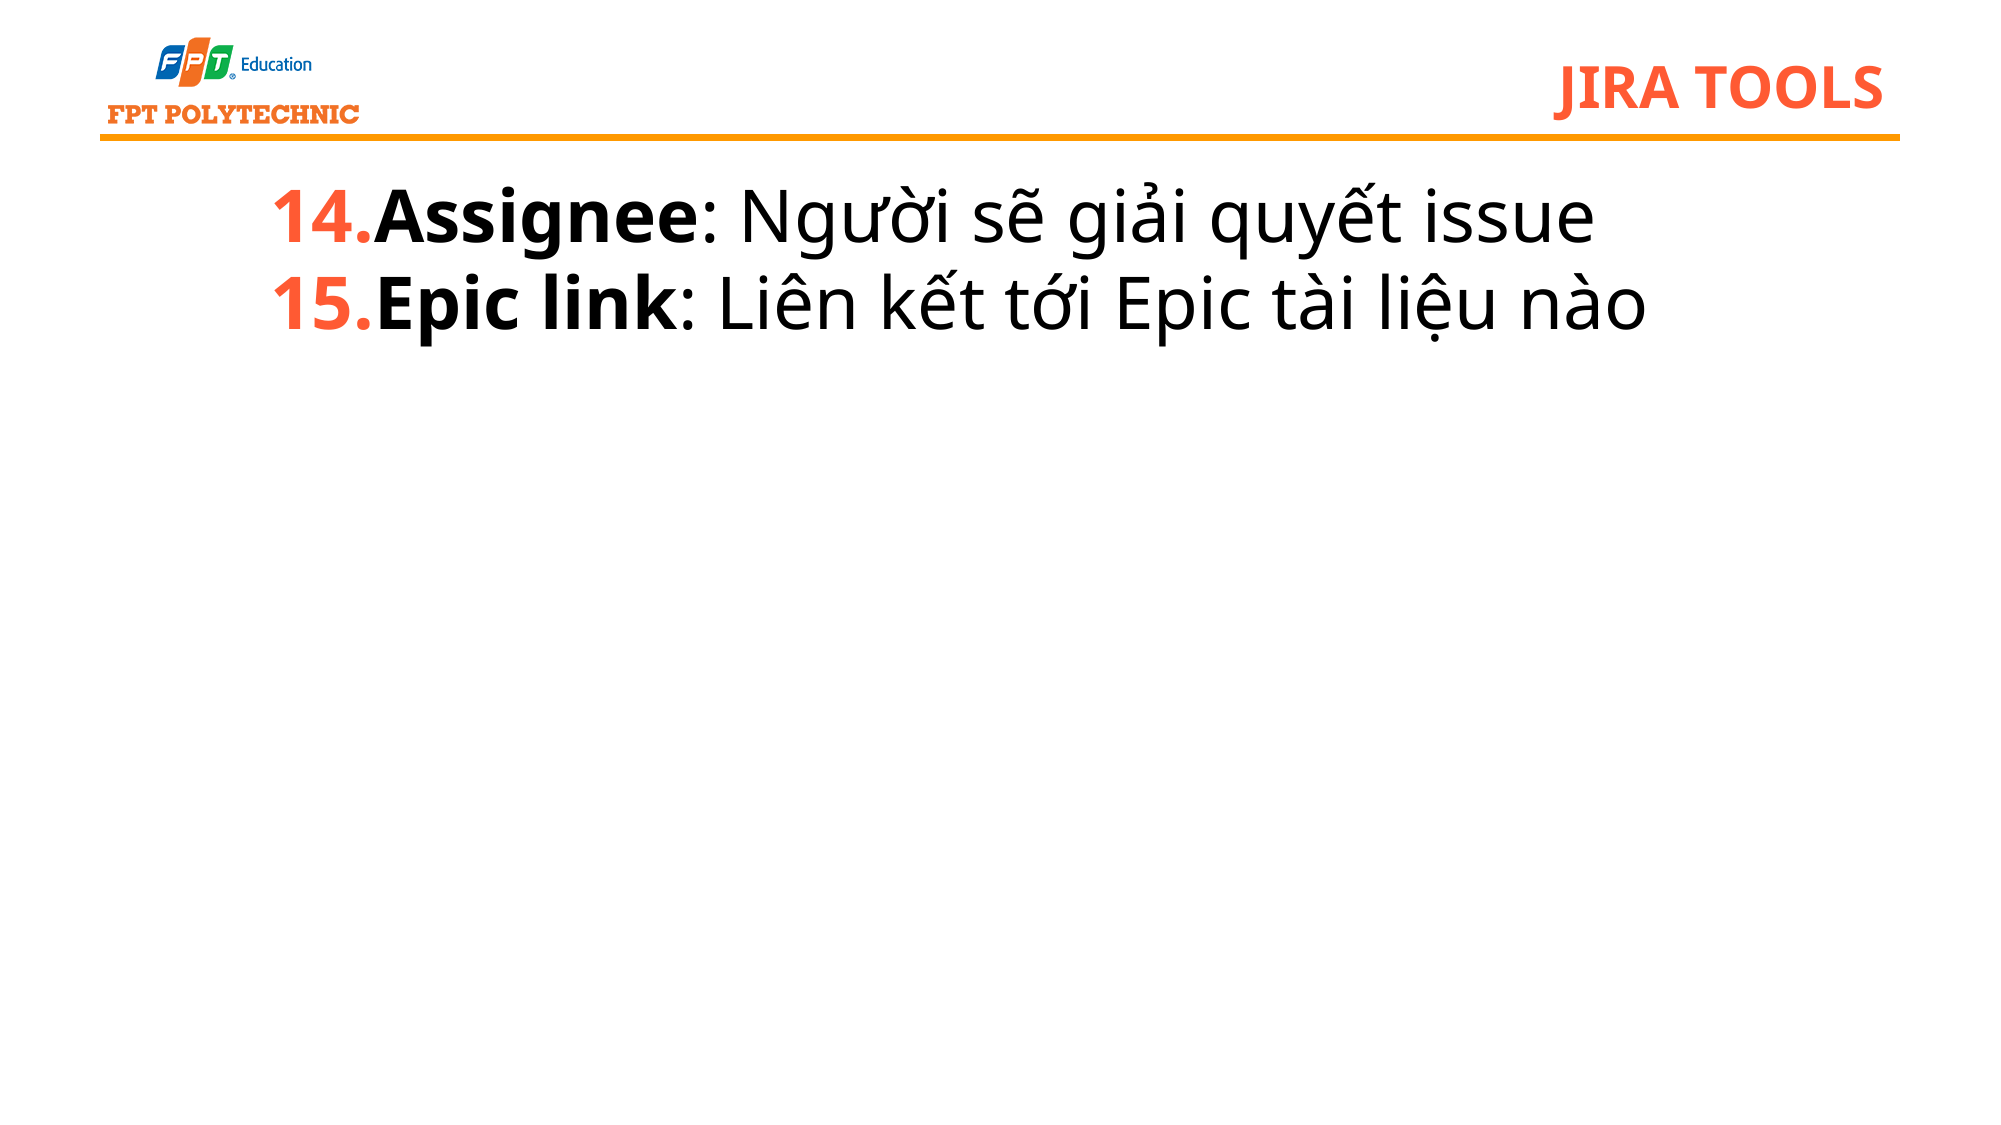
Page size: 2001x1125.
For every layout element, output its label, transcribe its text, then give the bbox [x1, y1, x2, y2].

picture [99, 135, 367, 143]
title jira tools [366, 45, 1900, 125]
text_box Assignee: Người sẽ giải quyết issue Epic link: Liên kết tới Epic tài liệu nào [104, 161, 1976, 1084]
picture [99, 25, 367, 134]
